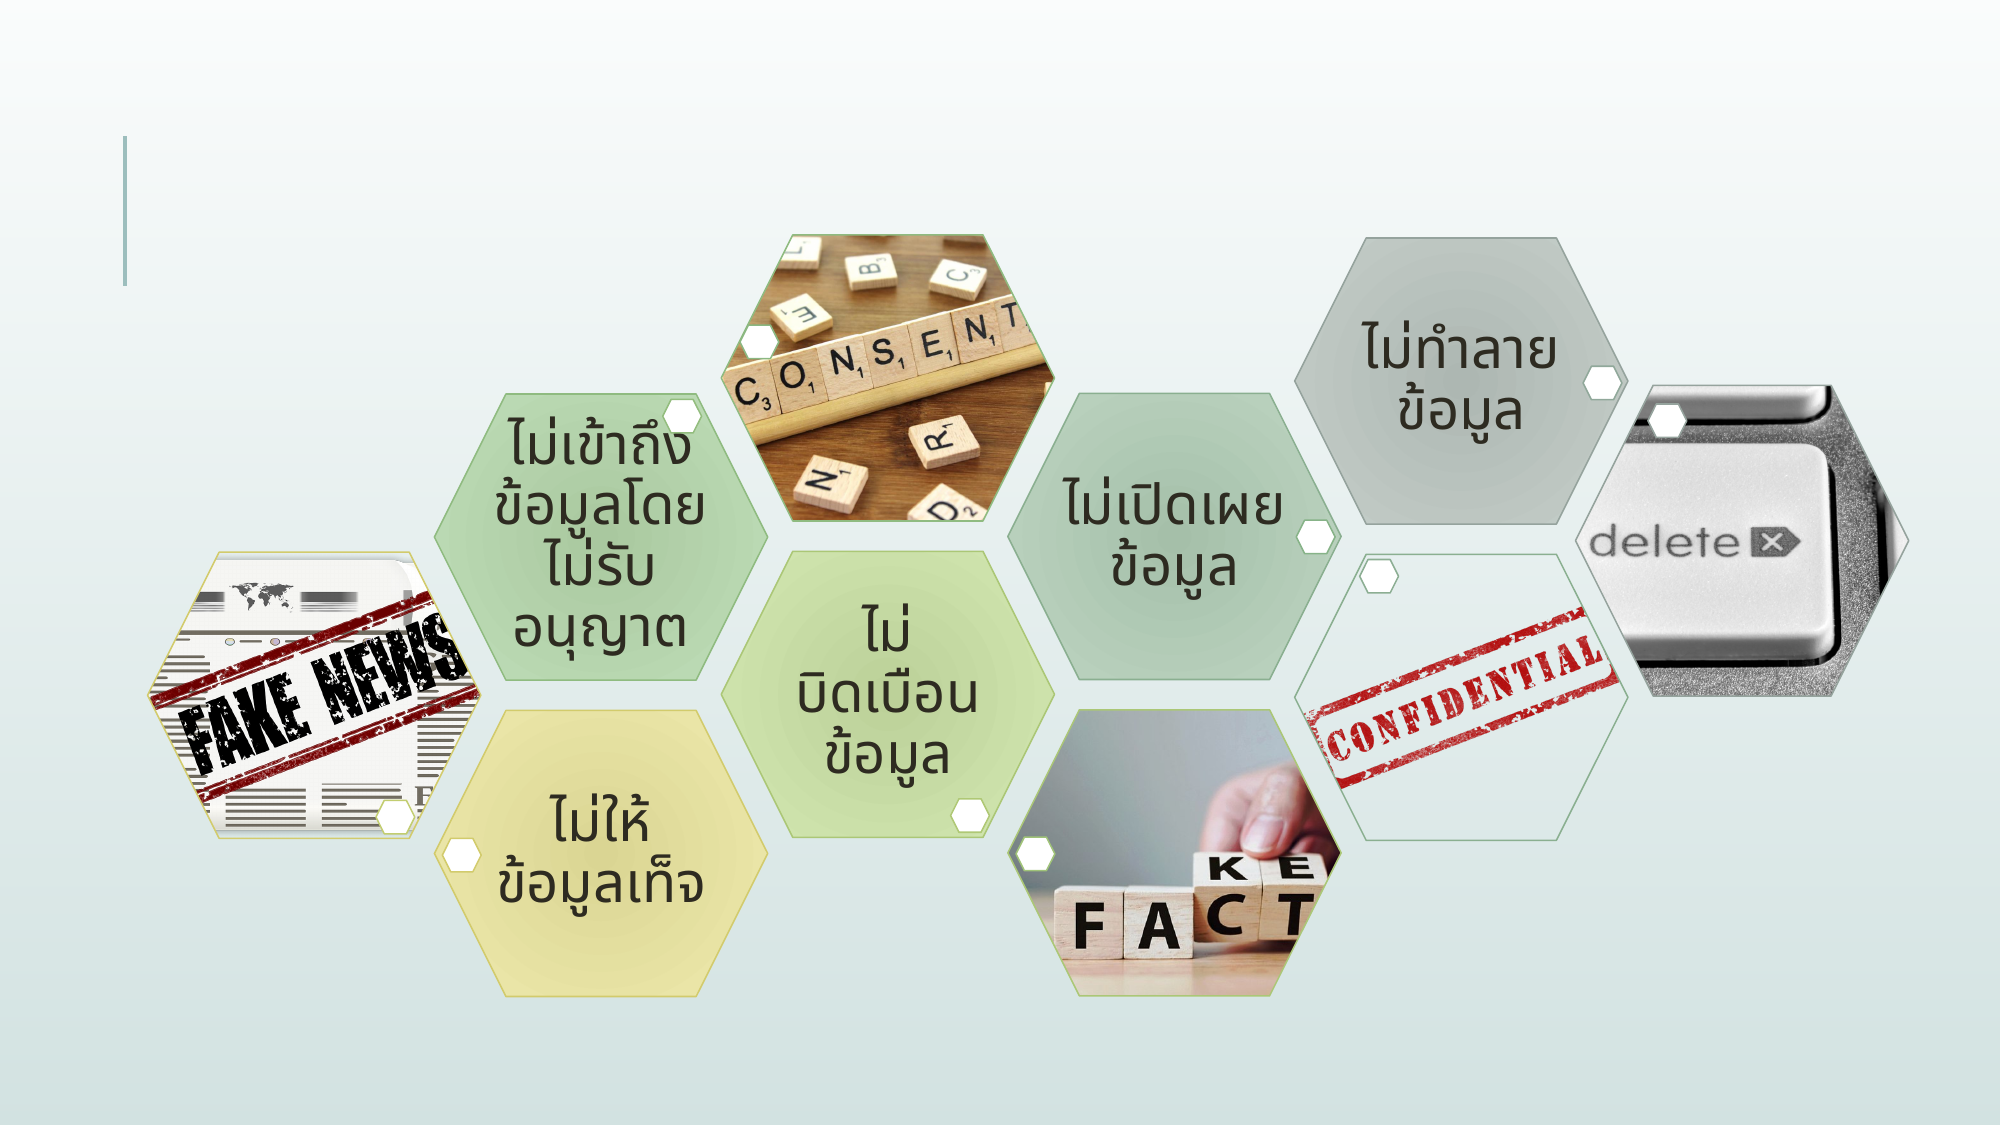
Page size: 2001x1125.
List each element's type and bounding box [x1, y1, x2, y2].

text_box [147, 218, 1915, 1013]
